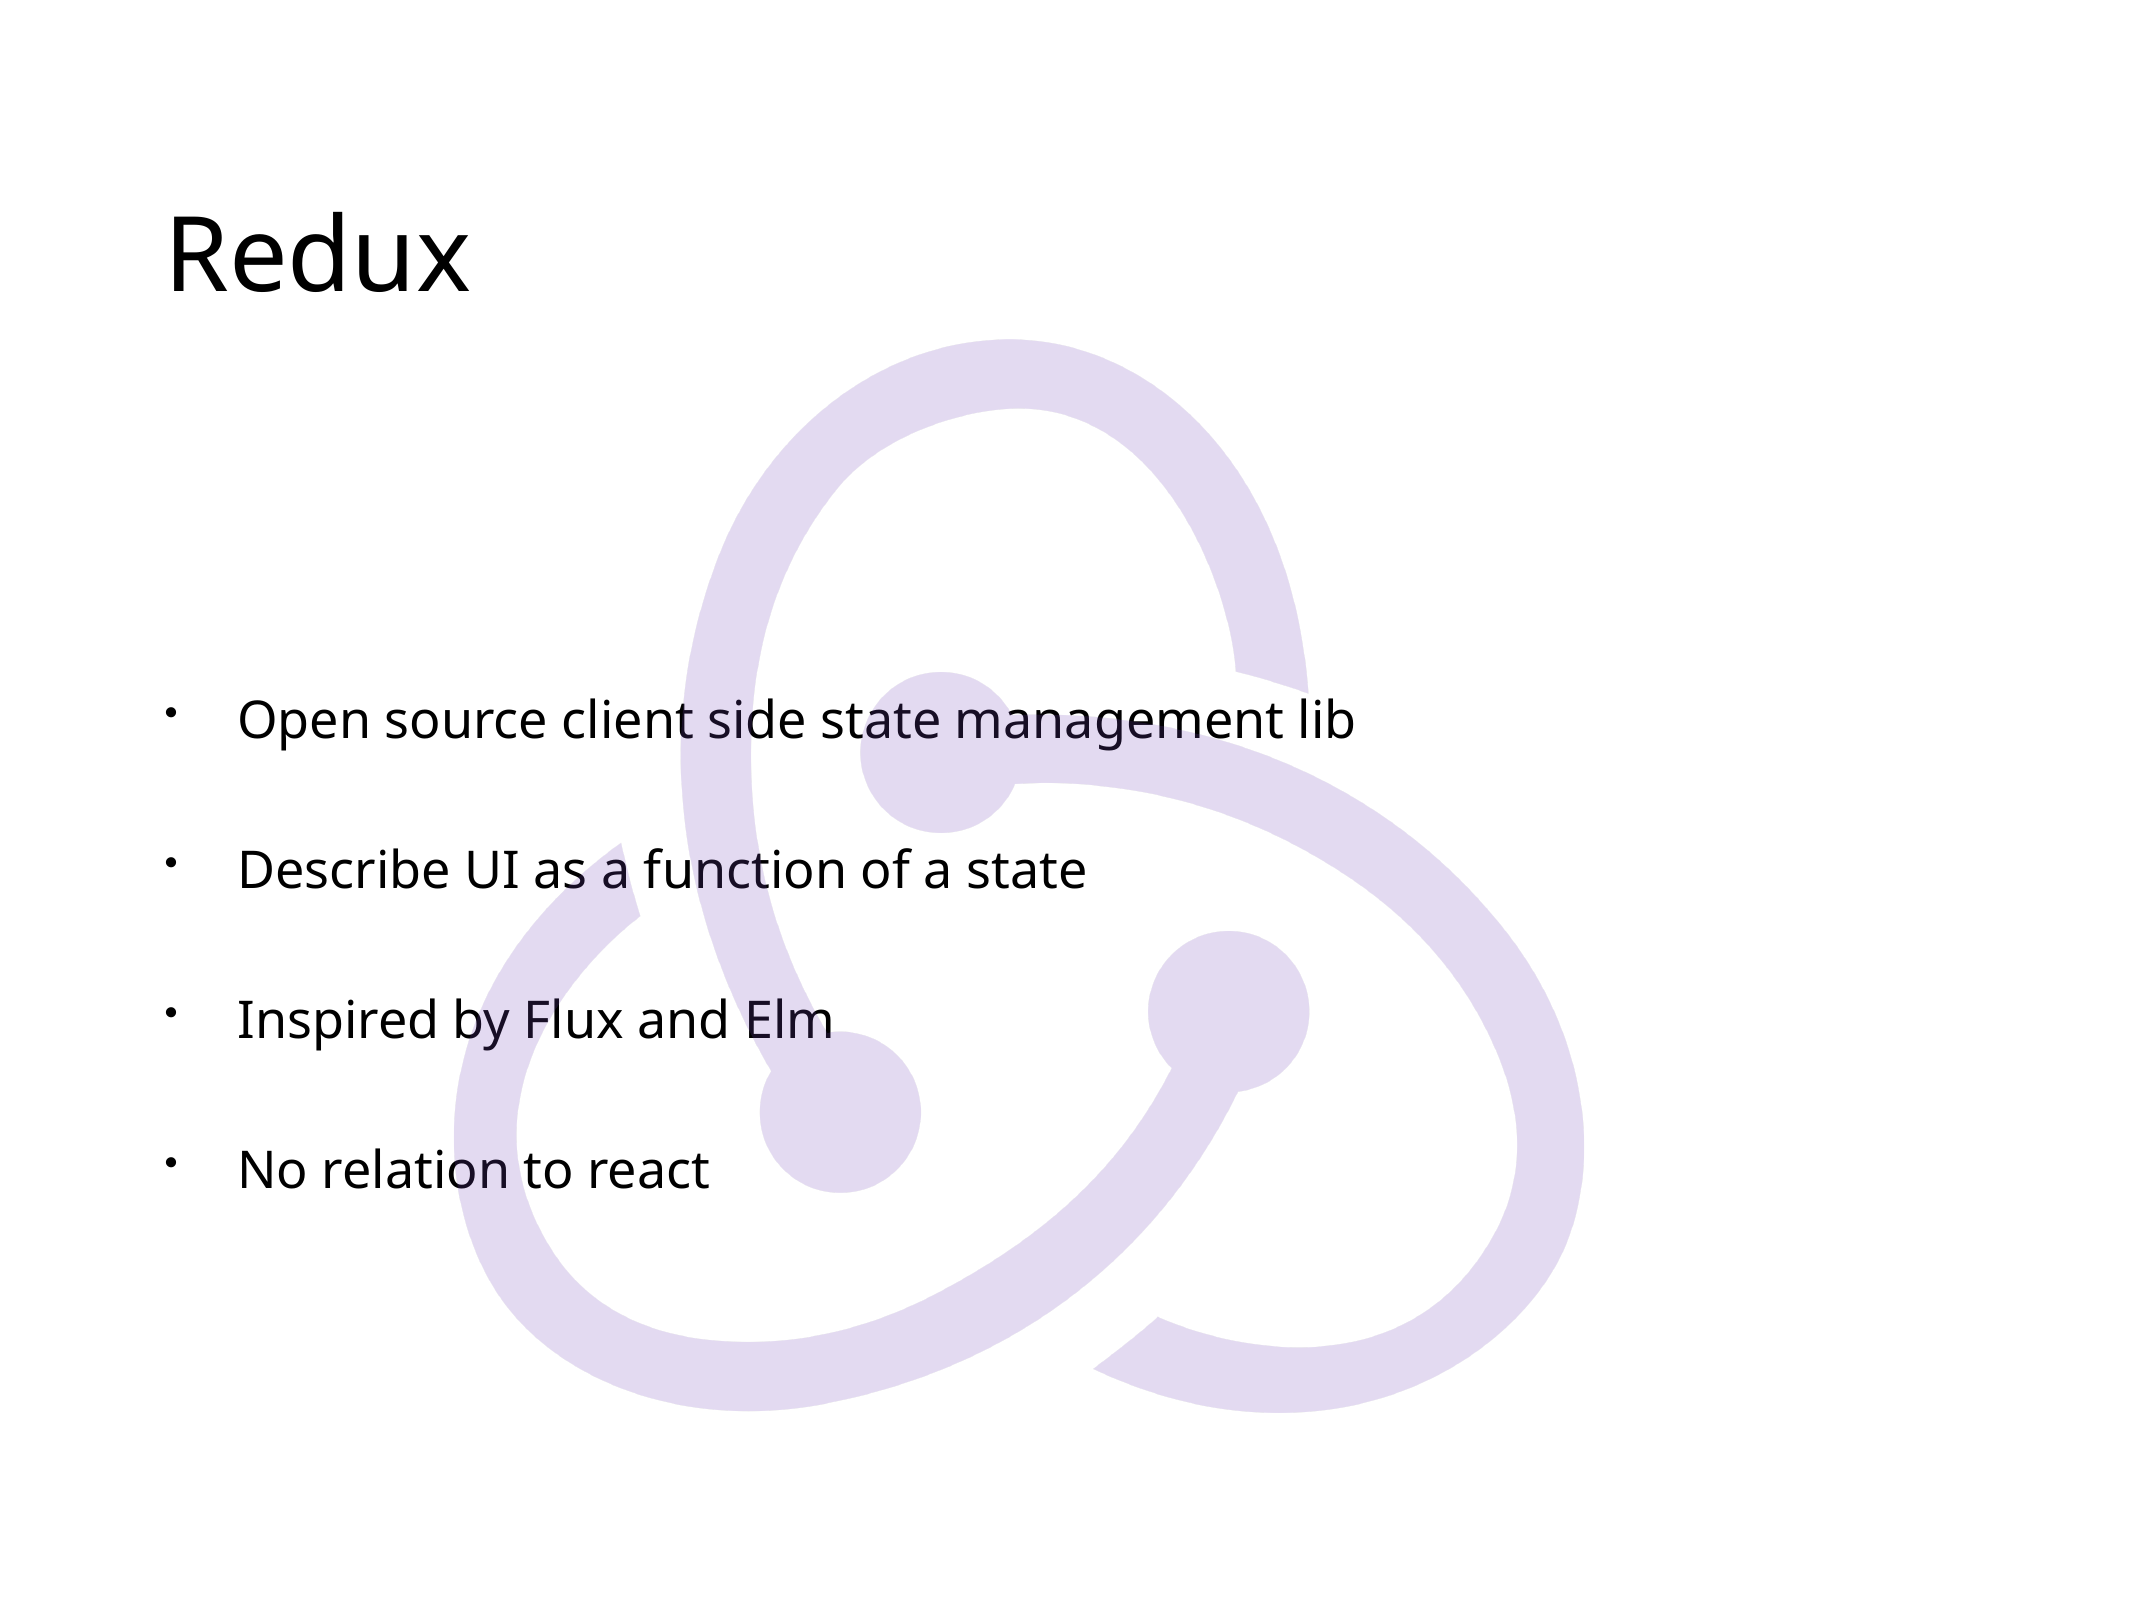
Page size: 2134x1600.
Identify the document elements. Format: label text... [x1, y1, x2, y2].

title Redux [155, 72, 1978, 426]
list Open source client side state management lib Describe UI as a function of a state Inspired by Flux and Elm No relation to react [155, 426, 1978, 1459]
picture [413, 339, 1601, 1413]
